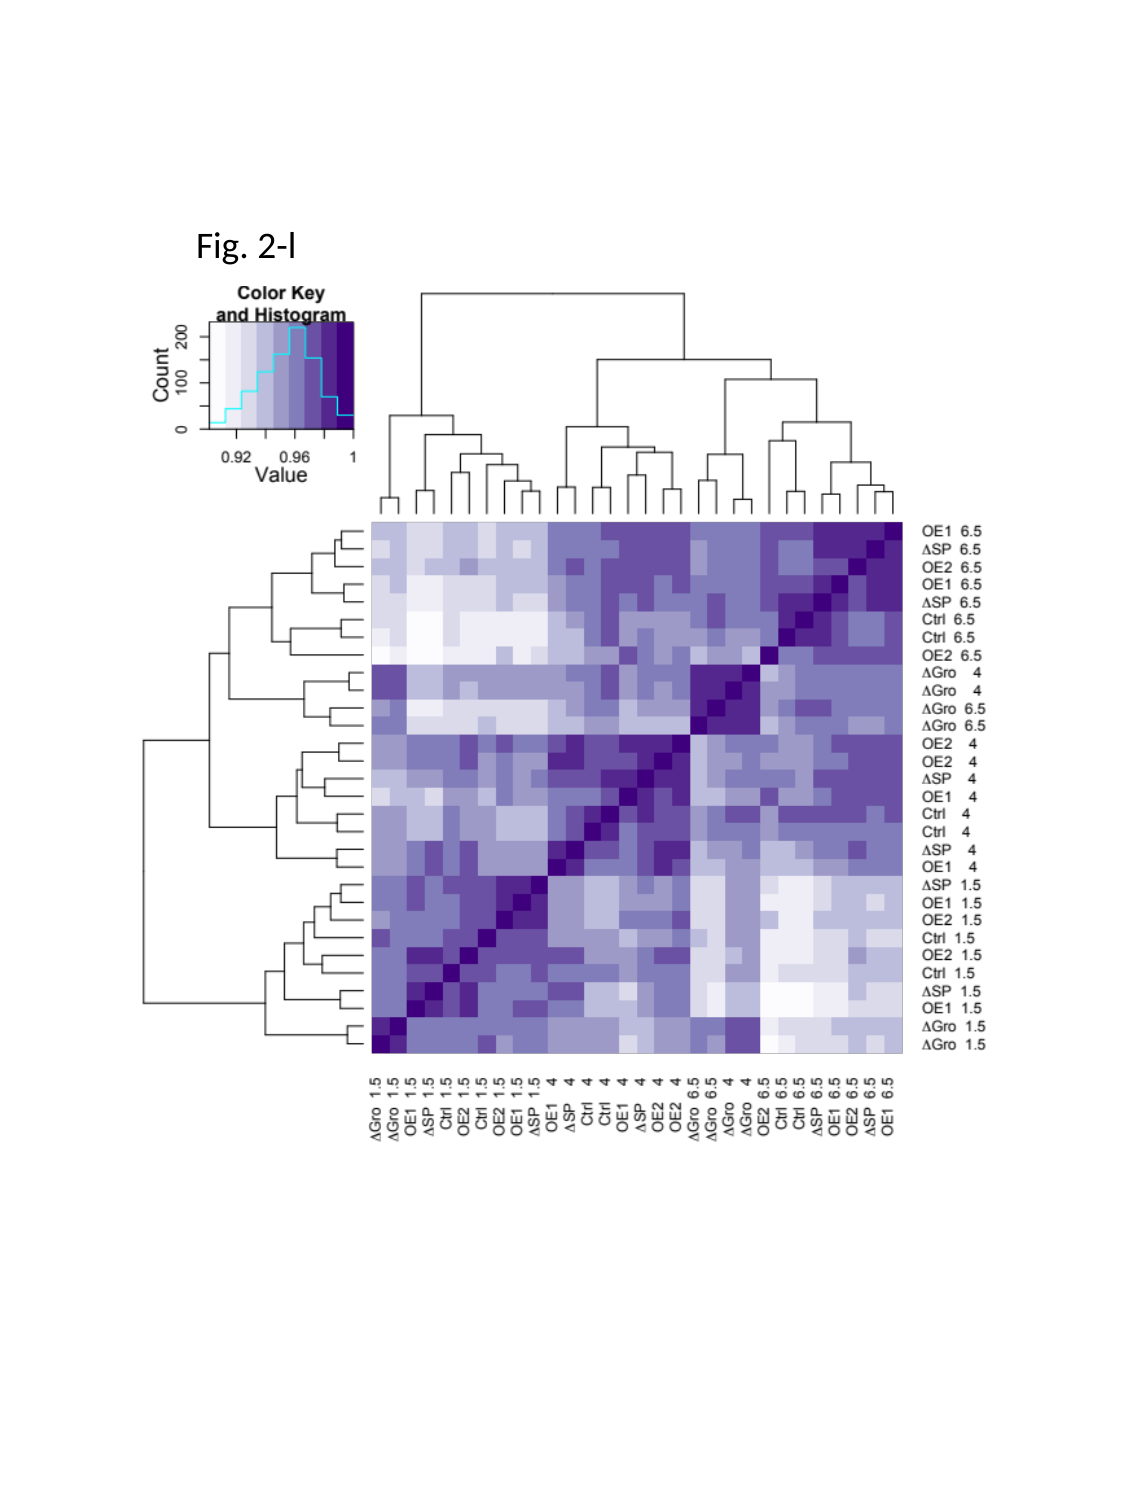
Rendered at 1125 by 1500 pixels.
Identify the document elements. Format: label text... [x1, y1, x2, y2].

text_box Fig. 2-l [181, 213, 312, 274]
picture [135, 285, 1003, 1153]
